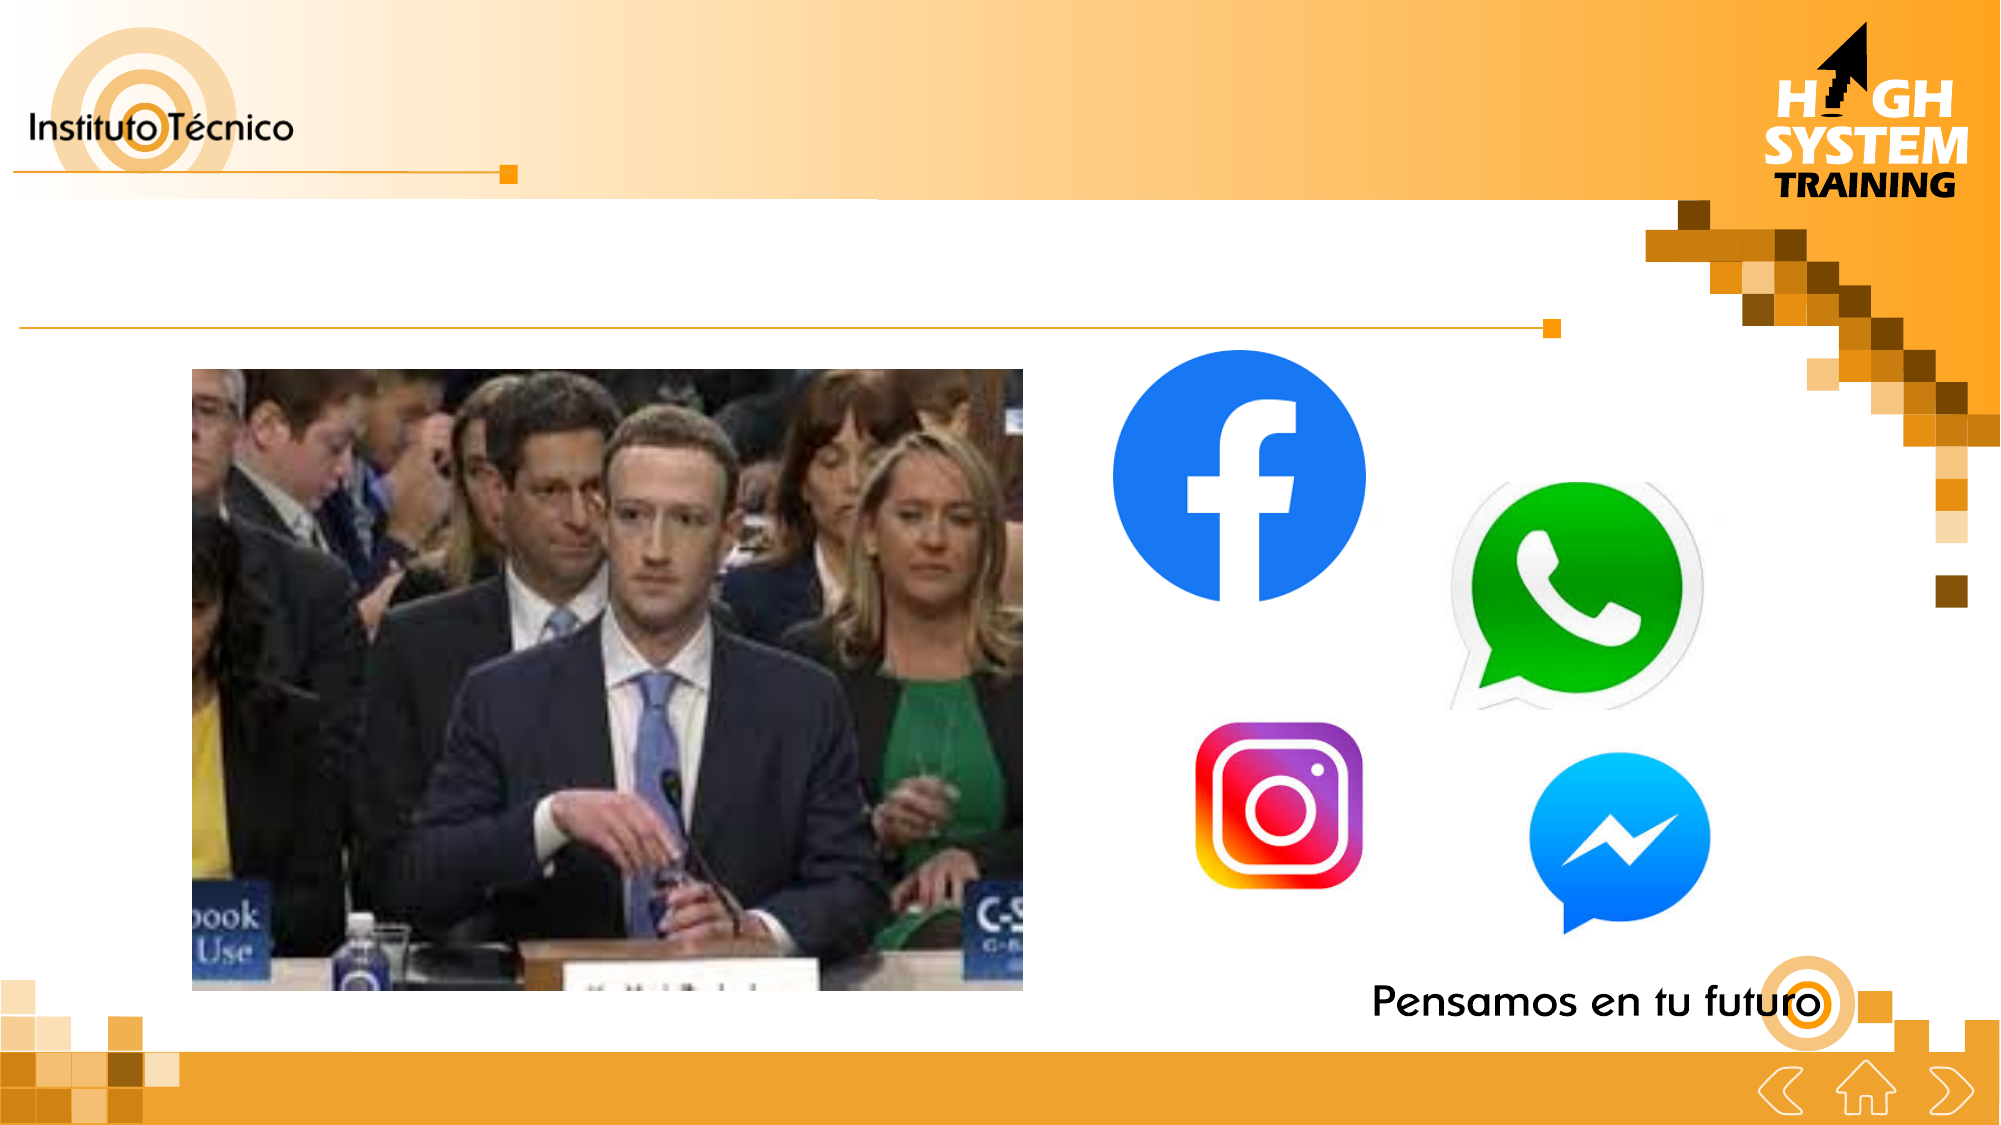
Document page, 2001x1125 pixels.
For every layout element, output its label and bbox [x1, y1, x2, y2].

picture [192, 369, 1023, 992]
picture [1502, 721, 1738, 957]
picture [1113, 482, 1782, 903]
picture [4, 90, 318, 173]
picture [1113, 350, 1366, 603]
